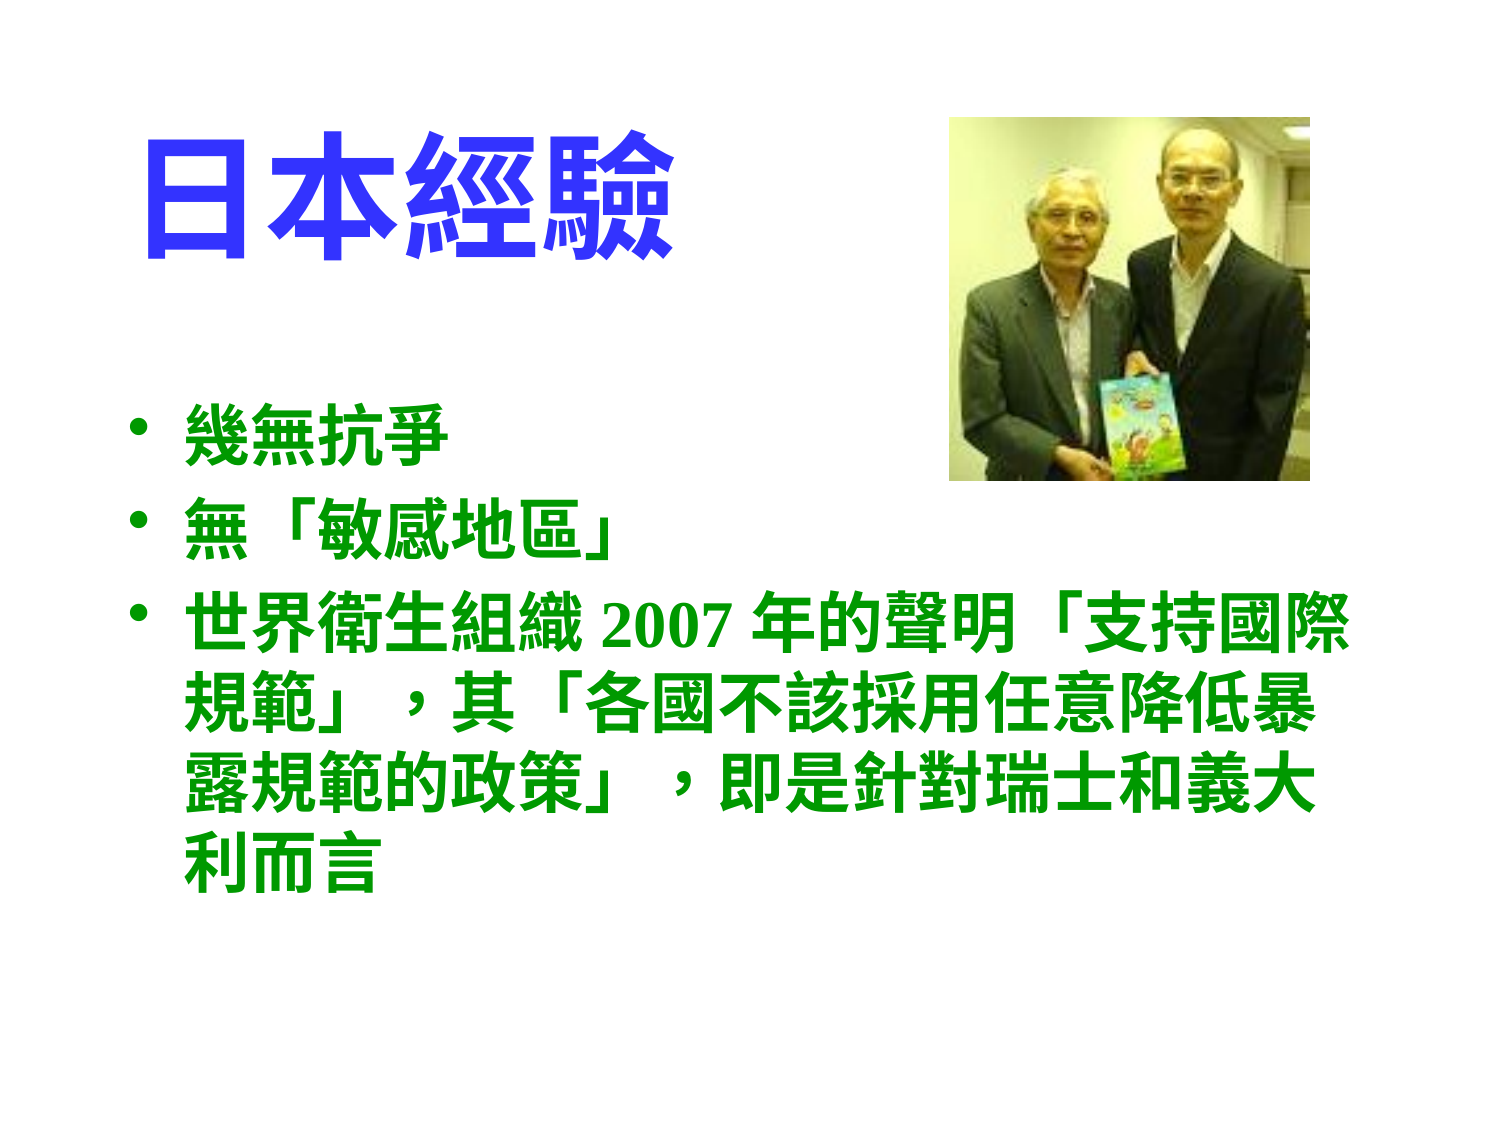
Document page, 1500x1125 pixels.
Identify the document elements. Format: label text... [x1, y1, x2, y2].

title 日本經驗 [112, 99, 1388, 288]
list 幾無抗爭 無「敏感地區」 世界衛生組織2007年的聲明「支持國際規範」，其「各國不該採用任意降低暴露規範的政策」，即是針對瑞士和義大利而言 [112, 386, 1388, 1000]
picture [948, 116, 1311, 481]
